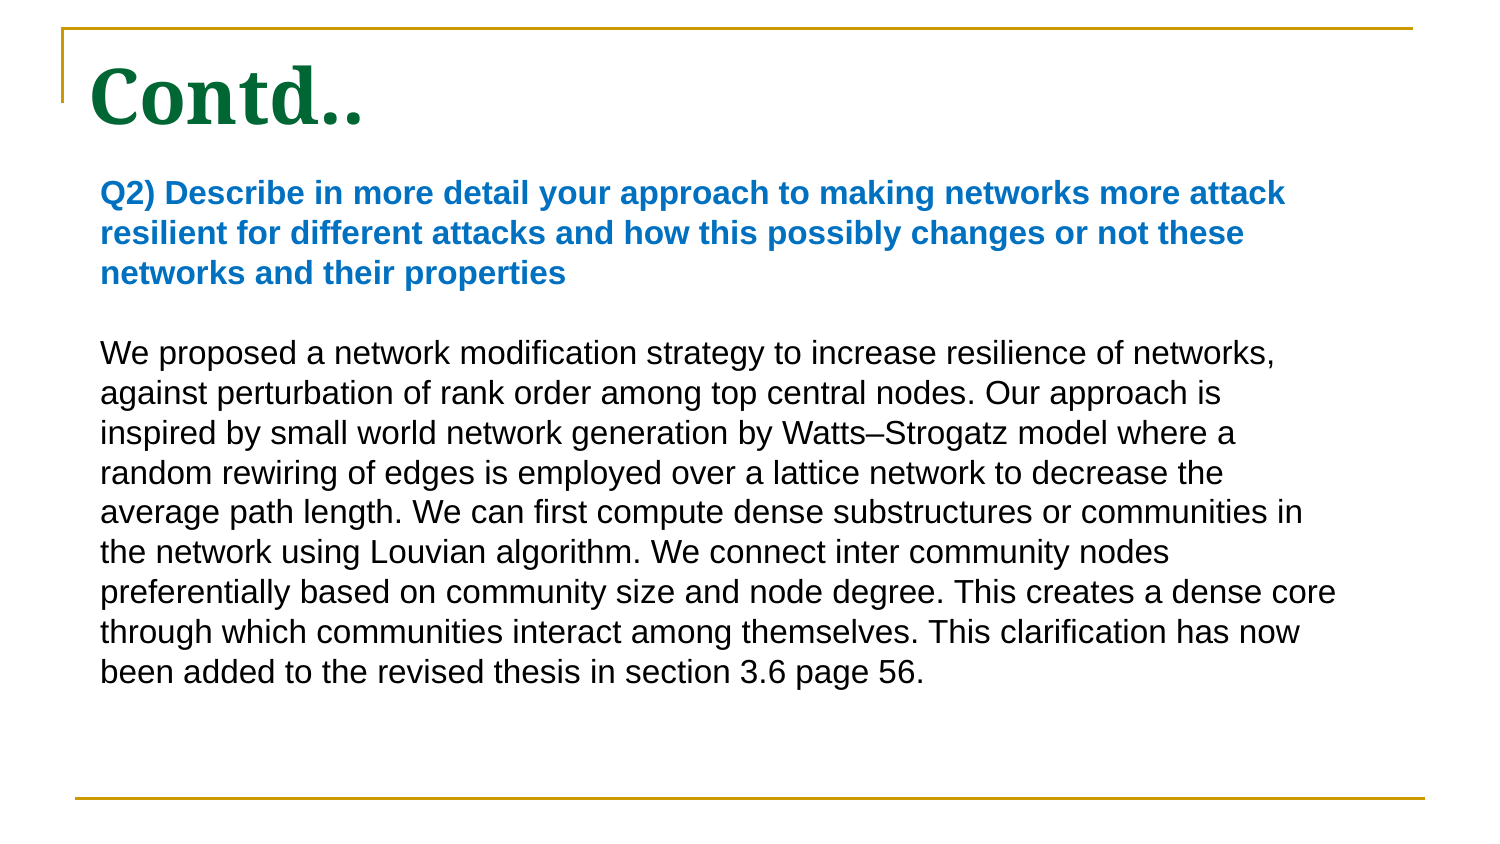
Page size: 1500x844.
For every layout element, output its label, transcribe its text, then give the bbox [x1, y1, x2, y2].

title Contd.. [74, 34, 1425, 115]
text_box Q2) Describe in more detail your approach to making networks more attack resilient for different attacks and how this possibly changes or not these networks and their properties We proposed a network modification strategy to increase resilience of networks, against perturbation of rank order among top central nodes. Our approach is inspired by small world network generation by Watts–Strogatz model where a random rewiring of edges is employed over a lattice network to decrease the average path length. We can first compute dense substructures or communities in the network using Louvian algorithm. We connect inter community nodes preferentially based on community size and node degree. This creates a dense core through which communities interact among themselves. This clarification has now been added to the revised thesis in section 3.6 page 56. [85, 163, 1357, 698]
